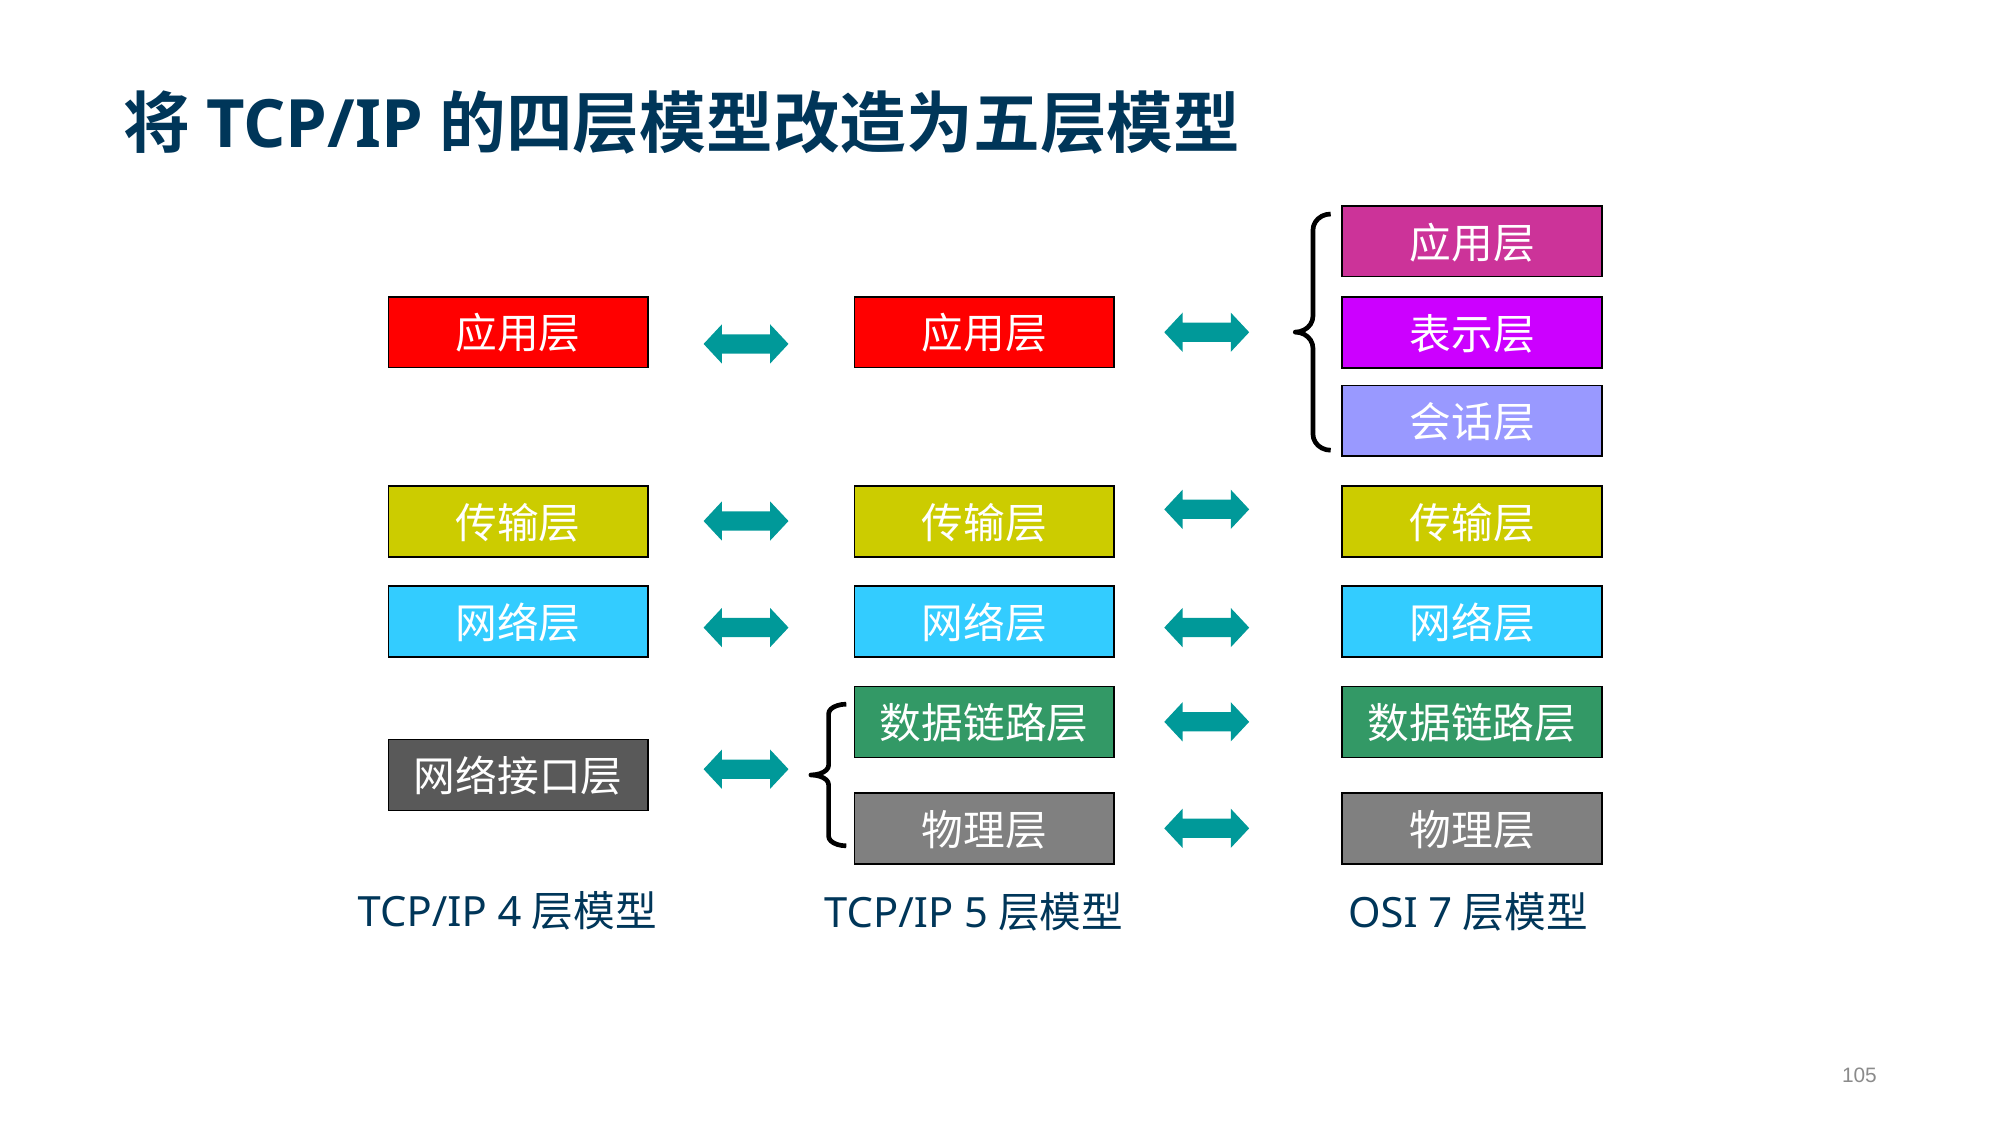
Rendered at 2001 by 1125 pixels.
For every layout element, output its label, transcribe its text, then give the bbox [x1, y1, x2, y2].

text_box [1165, 810, 1249, 847]
text_box [704, 751, 788, 787]
text_box 会话层 [1342, 385, 1603, 457]
text_box [1295, 214, 1331, 451]
text_box [704, 503, 788, 539]
title 将TCP/IP的四层模型改造为五层模型 [108, 138, 1890, 169]
text_box [1165, 491, 1249, 528]
text_box TCP/IP 5层模型 [809, 878, 1139, 943]
text_box 物理层 [854, 792, 1115, 864]
text_box [704, 609, 788, 646]
text_box 网络接口层 [388, 739, 649, 811]
text_box 网络层 [388, 586, 649, 657]
text_box [810, 704, 847, 846]
slide_number 105 [1759, 1051, 1892, 1097]
text_box 传输层 [388, 486, 649, 557]
text_box TCP/IP 4层模型 [342, 877, 672, 943]
text_box 表示层 [1342, 297, 1603, 368]
text_box [70, 11, 1930, 138]
text_box [1165, 704, 1249, 740]
text_box 网络层 [1342, 586, 1603, 657]
text_box 物理层 [1342, 792, 1603, 864]
text_box 数据链路层 [1342, 686, 1603, 758]
text_box 传输层 [1342, 486, 1603, 557]
text_box [1165, 314, 1249, 350]
text_box OSI 7层模型 [1333, 878, 1603, 944]
text_box 网络层 [854, 586, 1115, 657]
text_box [1165, 609, 1249, 646]
text_box 应用层 [1342, 205, 1603, 277]
text_box 传输层 [854, 486, 1115, 557]
text_box 数据链路层 [854, 686, 1115, 758]
text_box 应用层 [854, 296, 1115, 368]
text_box [704, 326, 788, 362]
text_box [86, 189, 1946, 316]
text_box 应用层 [388, 296, 649, 368]
